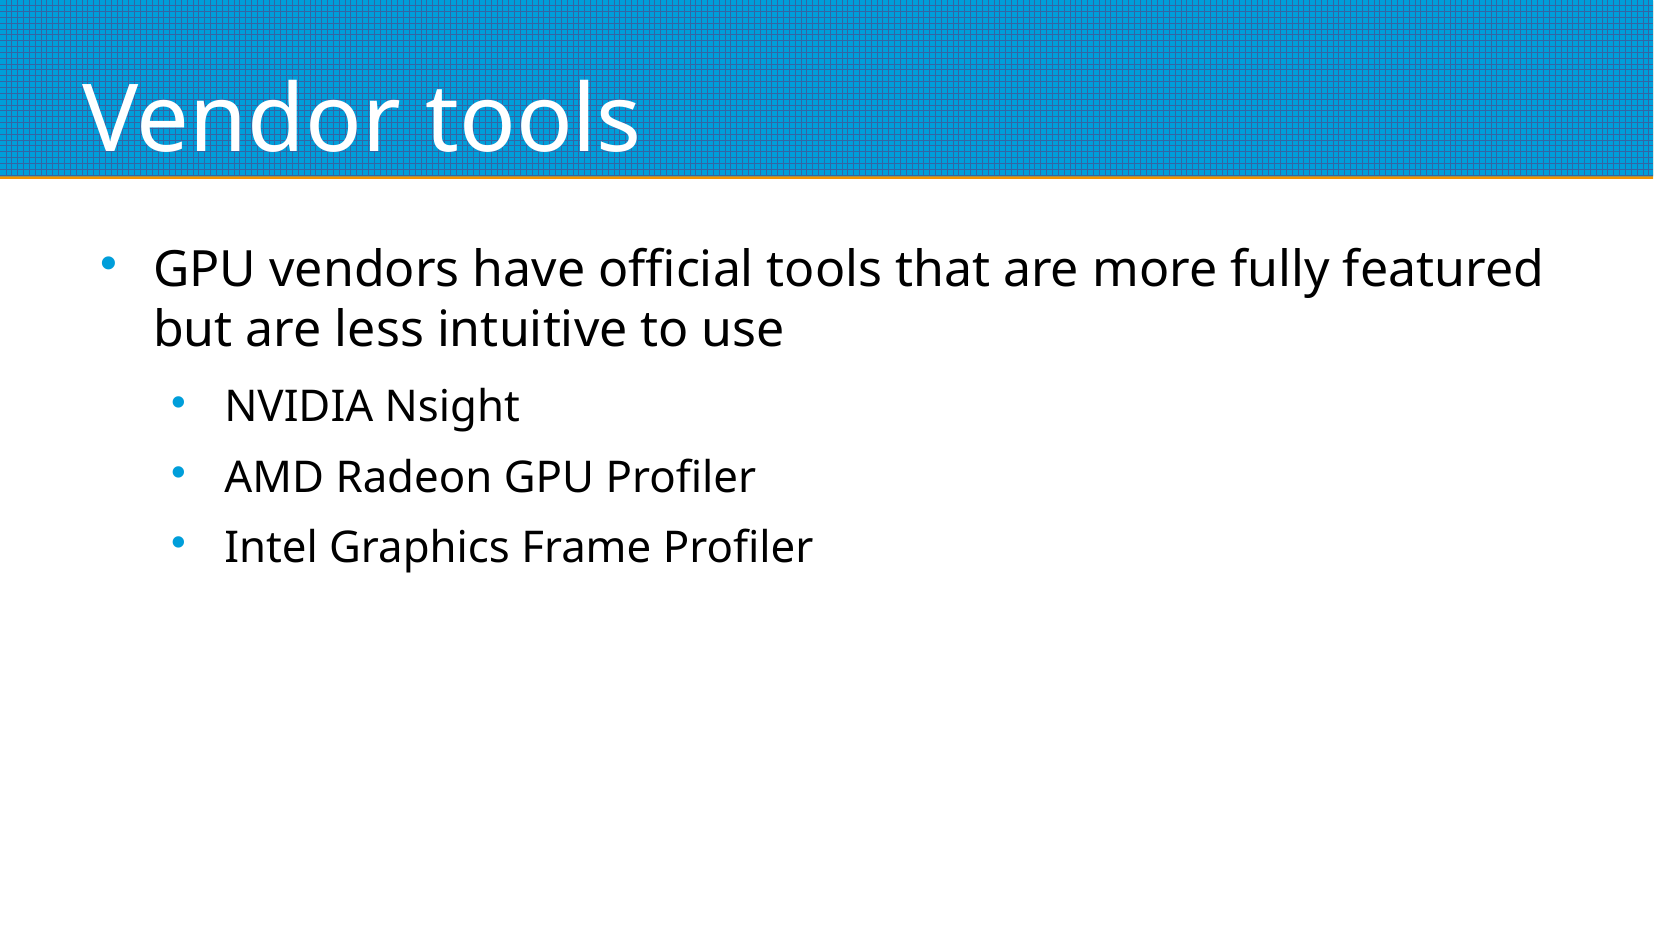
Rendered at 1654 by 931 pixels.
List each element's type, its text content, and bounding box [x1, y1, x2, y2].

title Vendor tools [82, 14, 1571, 170]
list GPU vendors have official tools that are more fully featured but are less intuitive to use NVIDIA Nsight AMD Radeon GPU Profiler Intel Graphics Frame Profiler [82, 236, 1563, 810]
picture [0, 179, 1654, 931]
